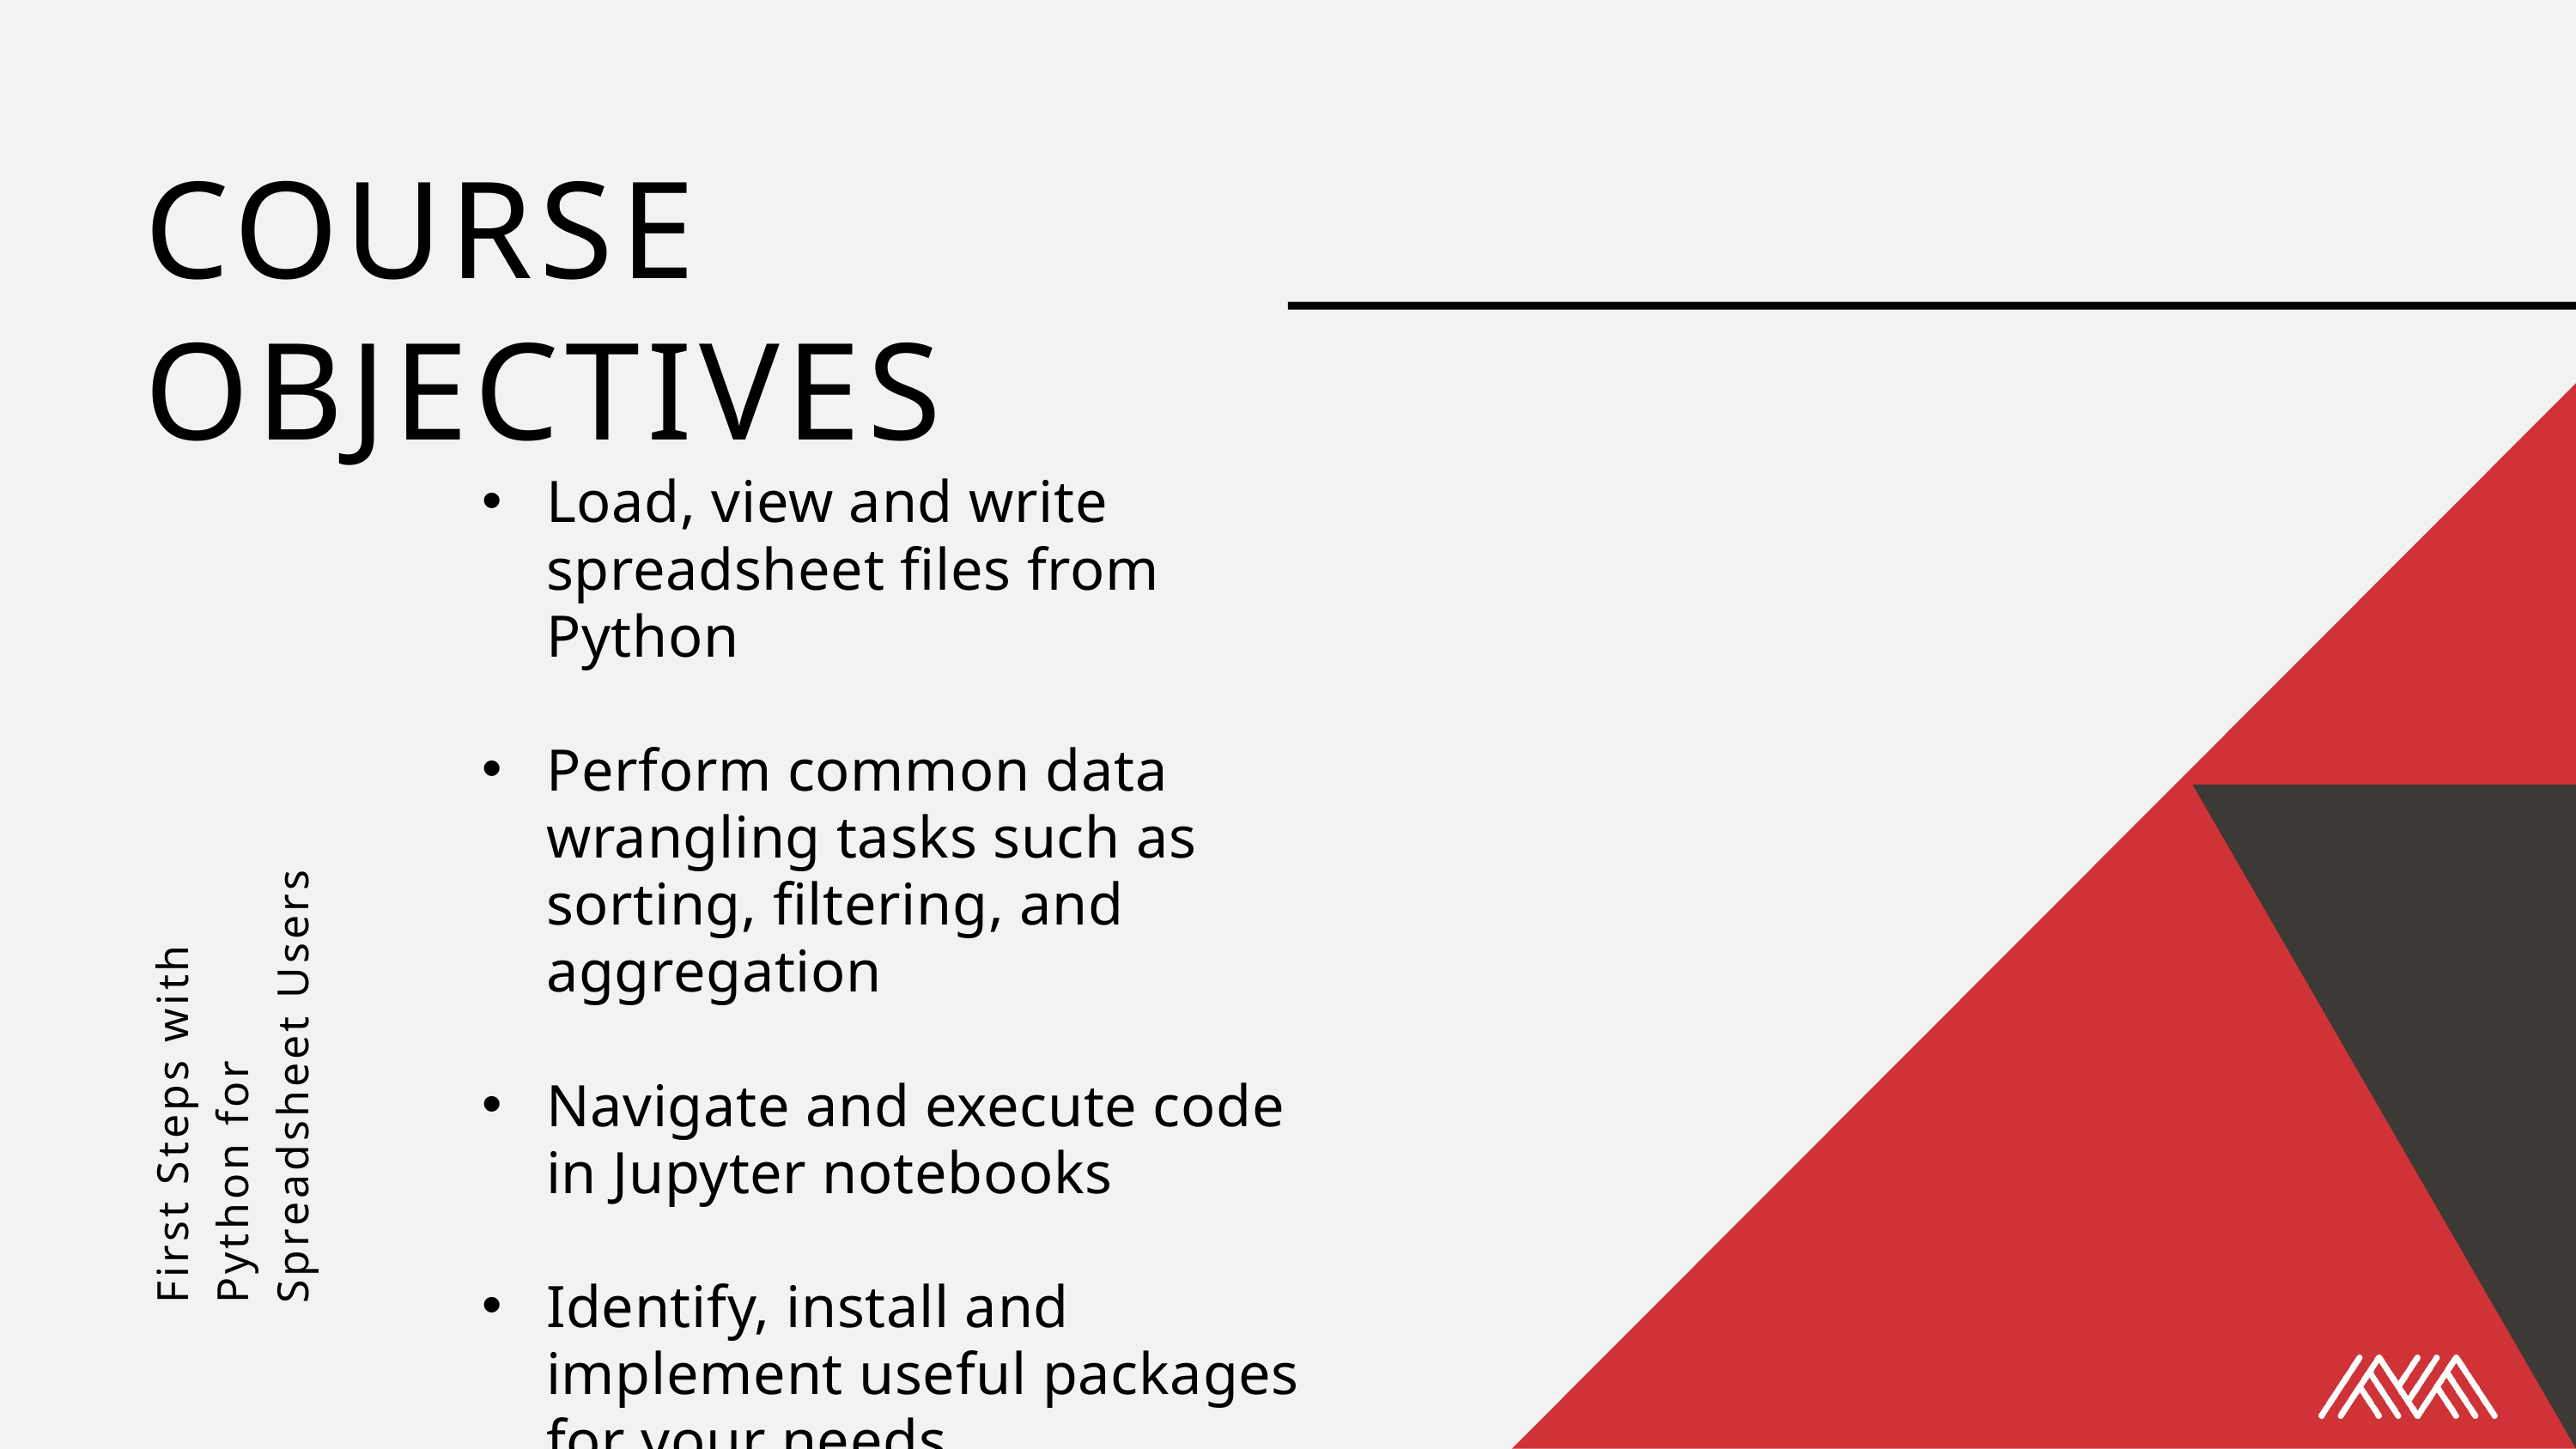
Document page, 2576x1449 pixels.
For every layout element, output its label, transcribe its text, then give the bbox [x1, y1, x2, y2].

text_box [2192, 784, 2576, 1449]
text_box First Steps with Python for Spreadsheet Users [137, 790, 318, 1304]
text_box Load, view and write spreadsheet files from Python Perform common data wrangling tasks such as sorting, filtering, and aggregation Navigate and execute code in Jupyter notebooks Identify, install and implement useful packages for your needs [482, 467, 1314, 1449]
text_box [1287, 301, 2576, 310]
text_box COURSE OBJECTIVES [144, 144, 1212, 467]
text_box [1510, 384, 2576, 1448]
picture [2267, 1303, 2551, 1449]
